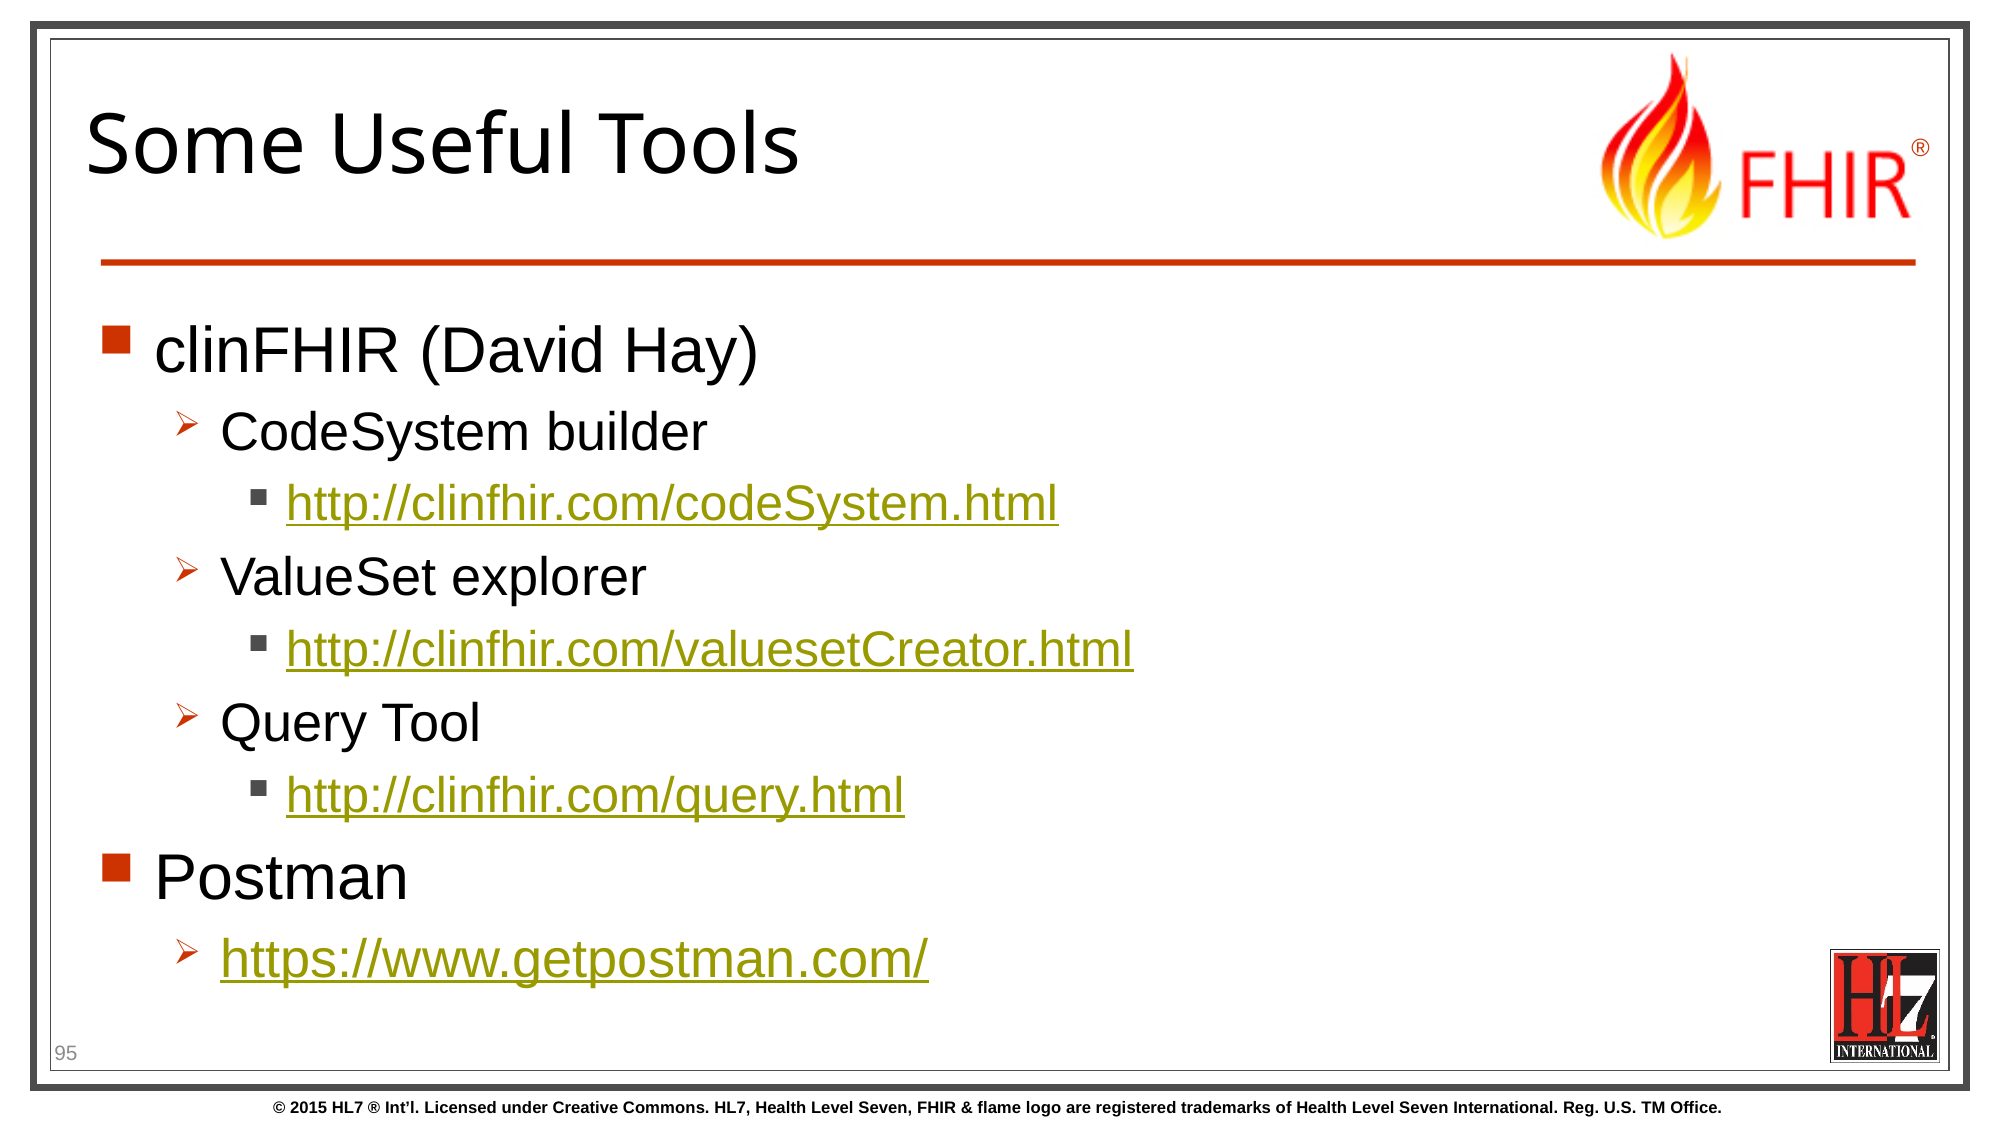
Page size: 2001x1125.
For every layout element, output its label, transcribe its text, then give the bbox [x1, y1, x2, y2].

picture [1588, 42, 1923, 249]
title Some Useful Tools [70, 54, 1595, 244]
list clinFHIR (David Hay) CodeSystem builder http://clinfhir.com/codeSystem.html ValueSet explorer http://clinfhir.com/valuesetCreator.html Query Tool http://clinfhir.com/query.html Postman https://www.getpostman.com/ [83, 299, 1917, 1059]
picture [1830, 949, 1940, 1063]
slide_number 95 [39, 1034, 197, 1071]
